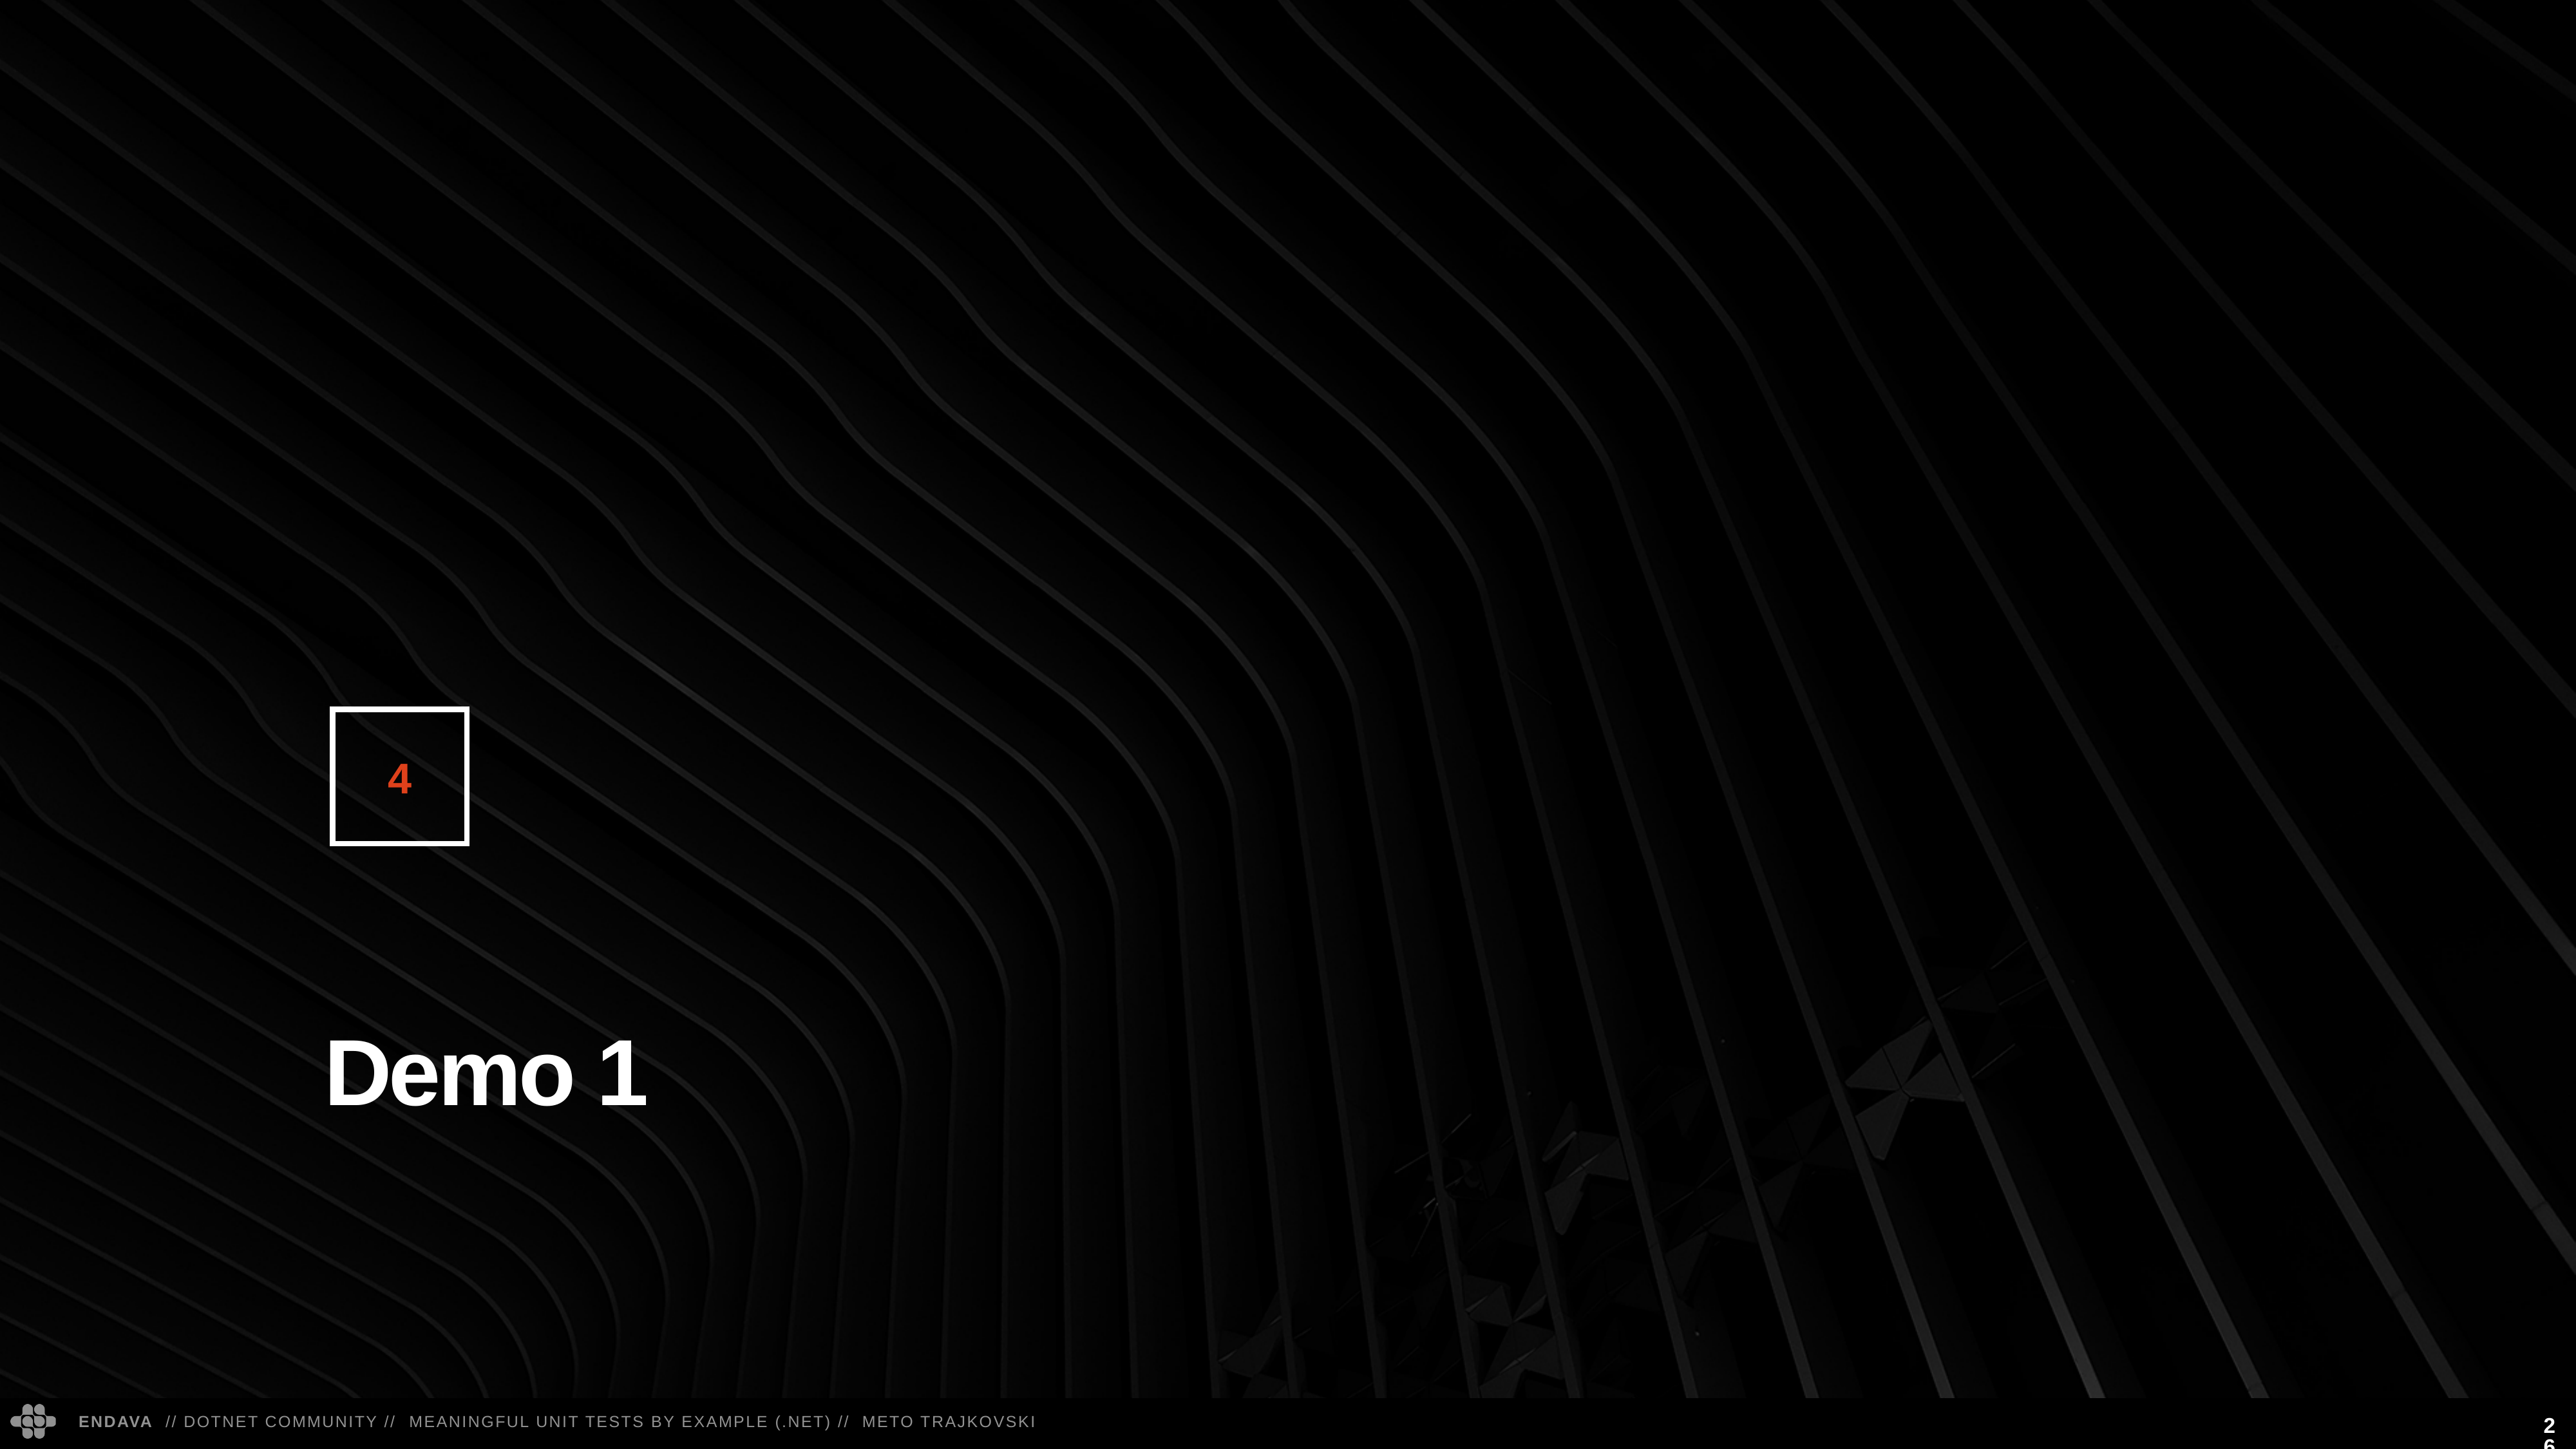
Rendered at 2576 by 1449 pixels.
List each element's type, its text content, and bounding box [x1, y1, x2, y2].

picture [0, 0, 2576, 1398]
slide_number 26 [2535, 1403, 2565, 1445]
